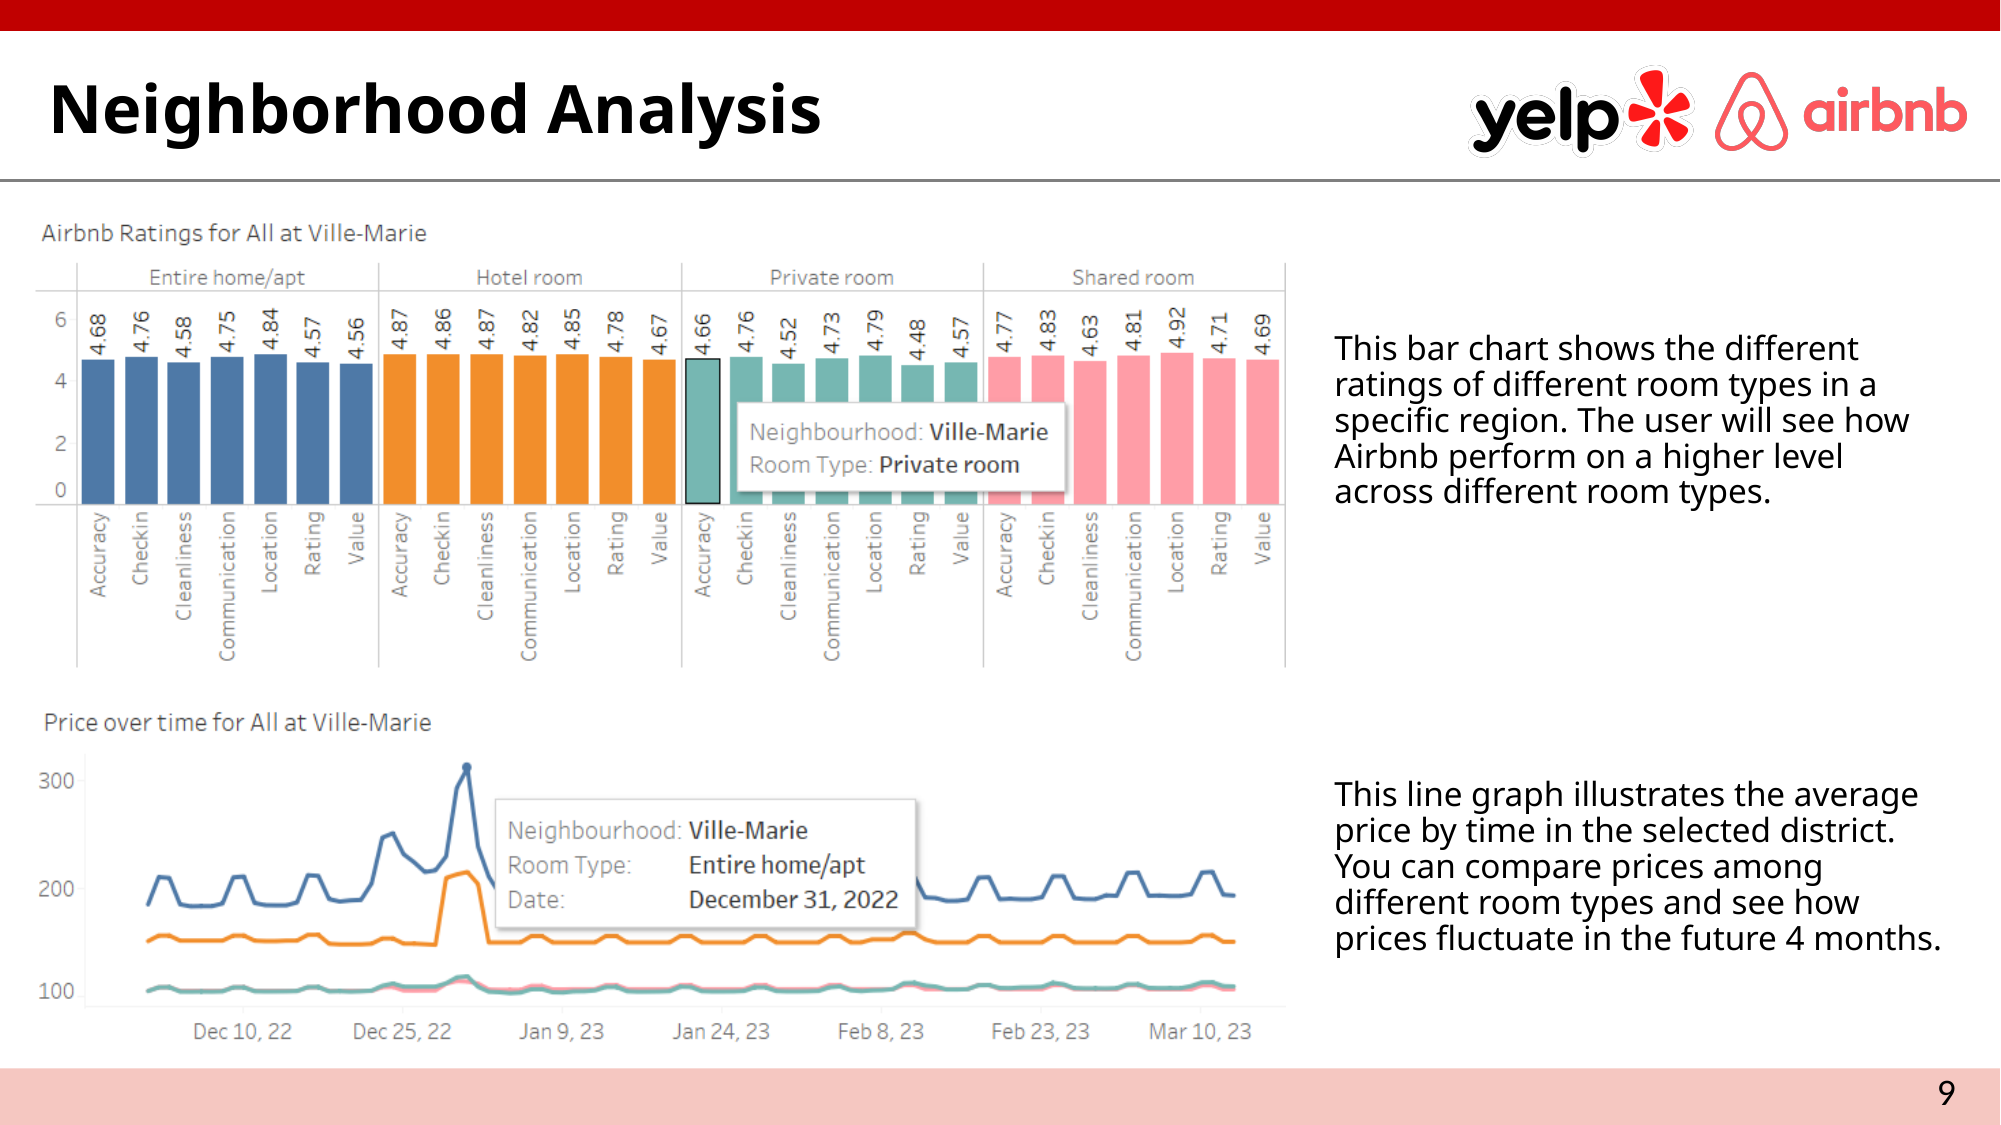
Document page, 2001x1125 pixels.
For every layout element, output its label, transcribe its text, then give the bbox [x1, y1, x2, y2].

text_box This line graph illustrates the average price by time in the selected district. You can compare prices among different room types and see how prices fluctuate in the future 4 months. [1300, 770, 1967, 1001]
text_box This bar chart shows the different ratings of different room types in a specific region. The user will see how Airbnb perform on a higher level across different room types. [1300, 324, 1967, 555]
picture [33, 210, 1286, 669]
picture [1715, 72, 1967, 151]
title Neighborhood Analysis [33, 42, 1469, 181]
picture [1469, 65, 1695, 158]
picture [34, 697, 1286, 1046]
